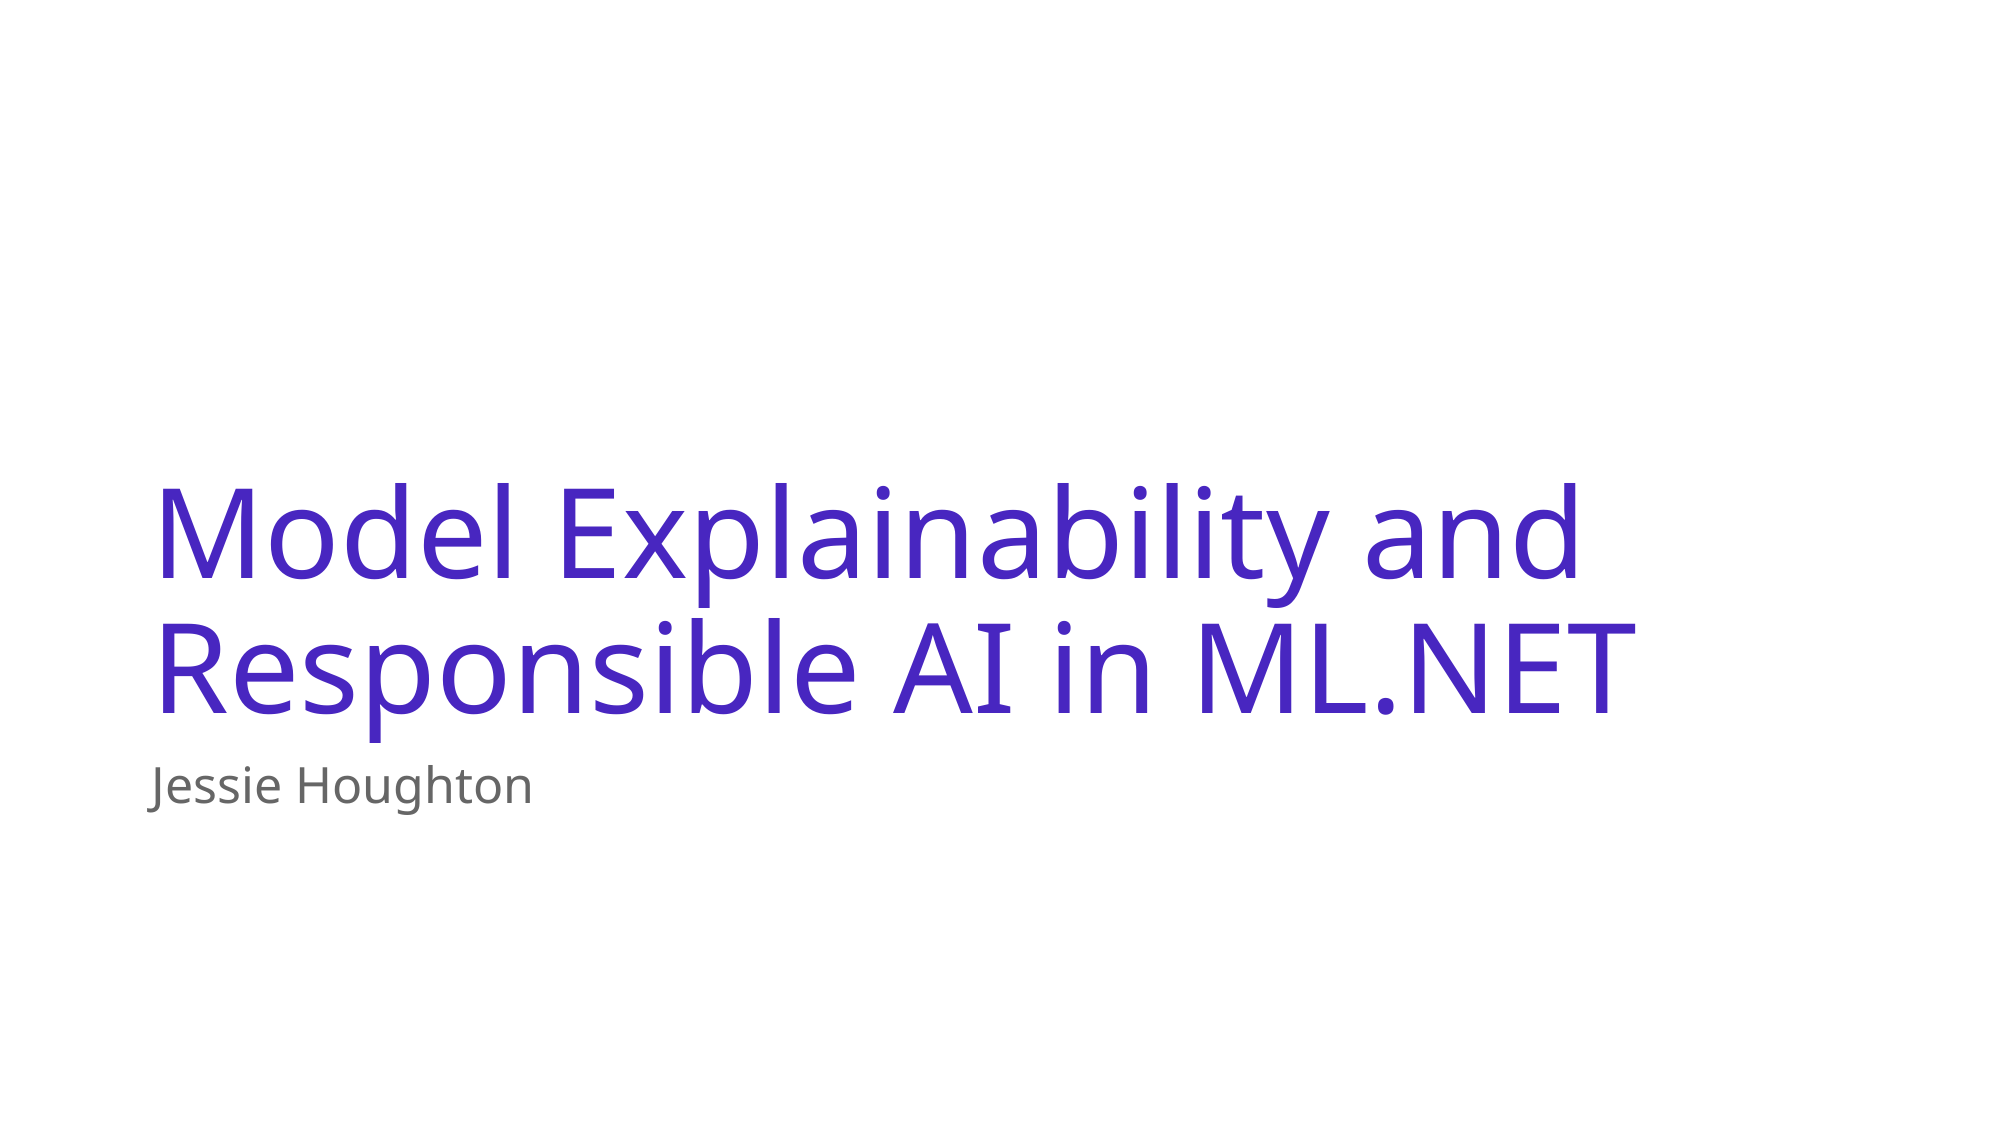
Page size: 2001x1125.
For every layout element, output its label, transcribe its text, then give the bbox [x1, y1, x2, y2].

list Jessie Houghton [136, 752, 1862, 999]
title Model Explainability and Responsible AI in ML.NET [136, 280, 1862, 749]
